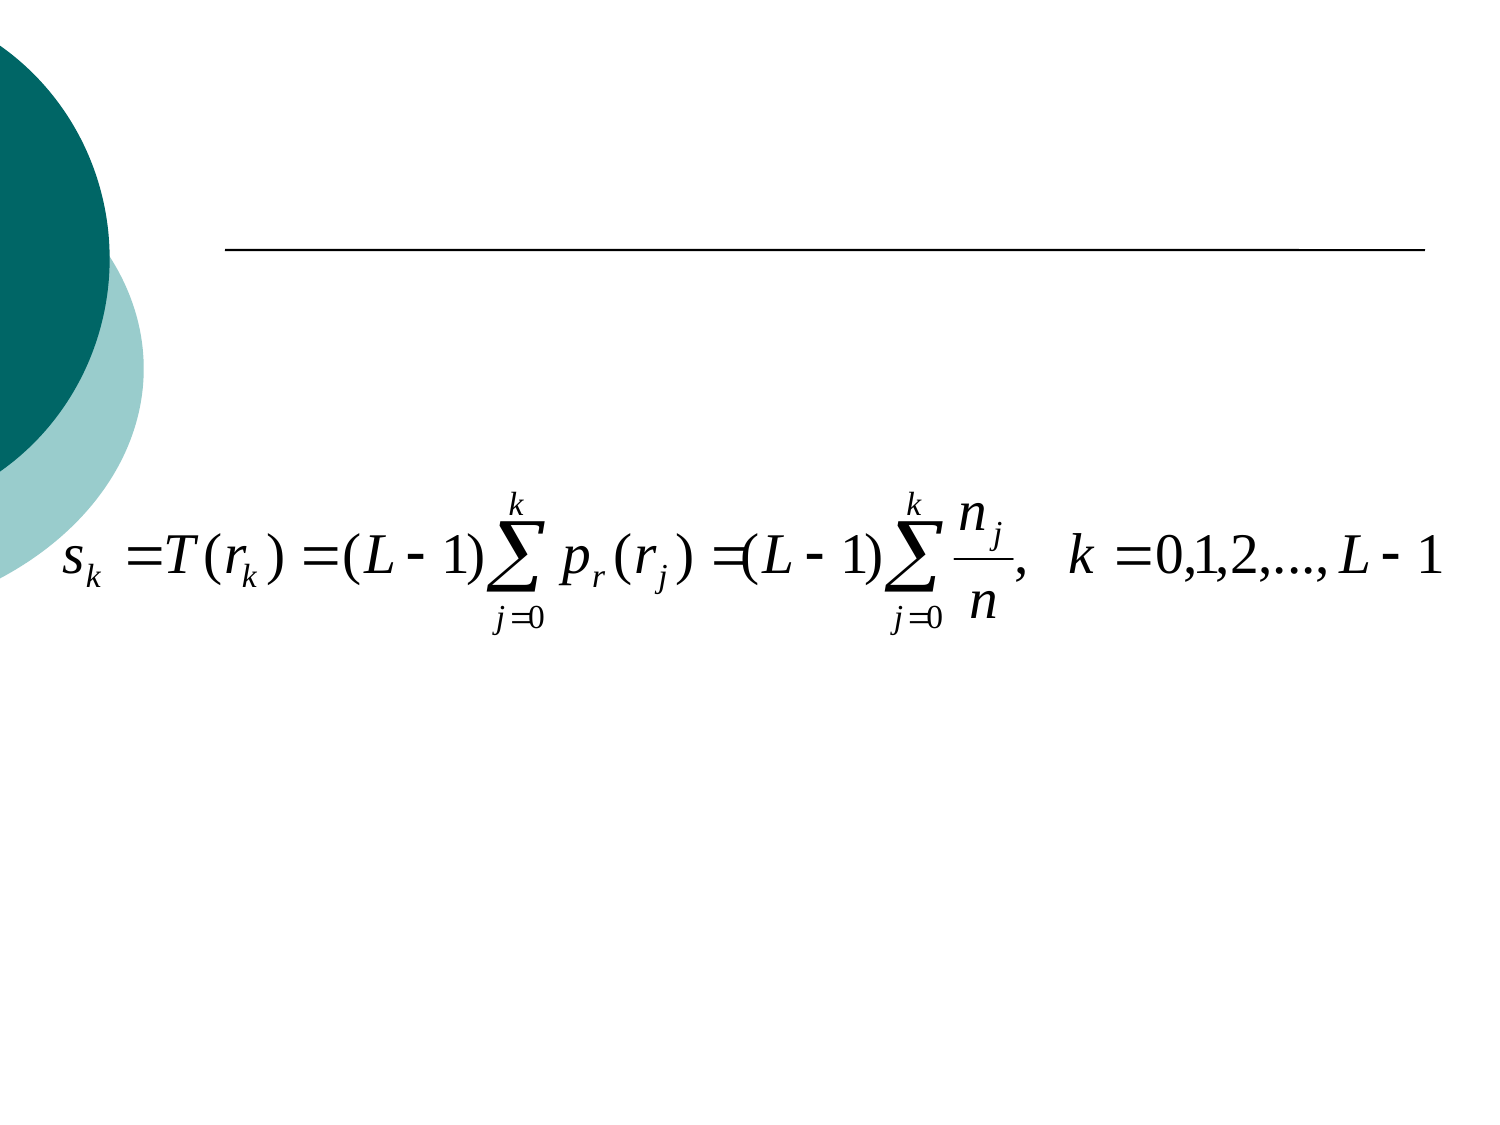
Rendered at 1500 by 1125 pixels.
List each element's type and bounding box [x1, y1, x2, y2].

text_box [52, 472, 1451, 646]
